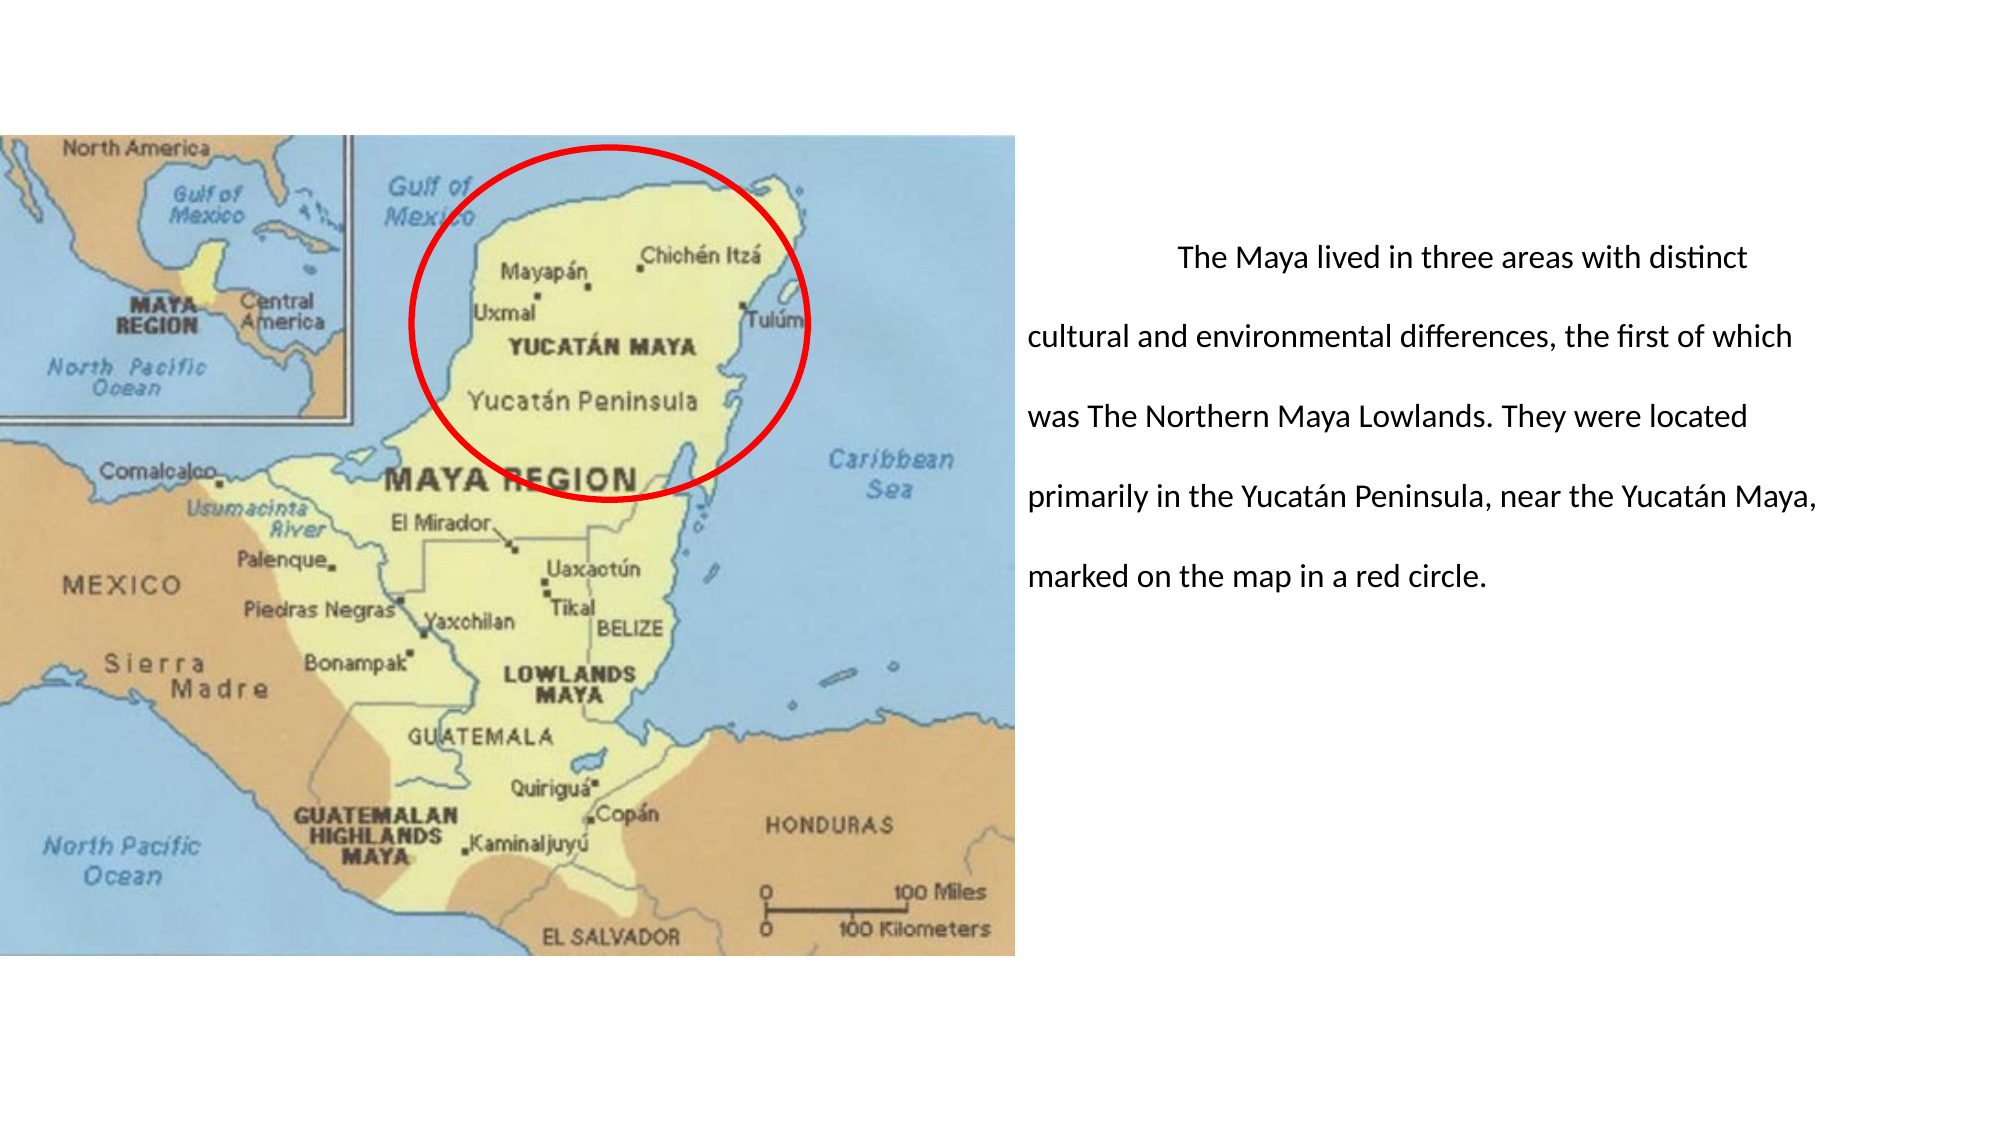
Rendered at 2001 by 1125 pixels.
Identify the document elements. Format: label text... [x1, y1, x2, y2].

list The Maya lived in three areas with distinct cultural and environmental differences, the first of which was The Northern Maya Lowlands. They were located primarily in the Yucatán Peninsula, near the Yucatán Maya, marked on the map in a red circle. [1012, 135, 1863, 1024]
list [0, 135, 1015, 956]
